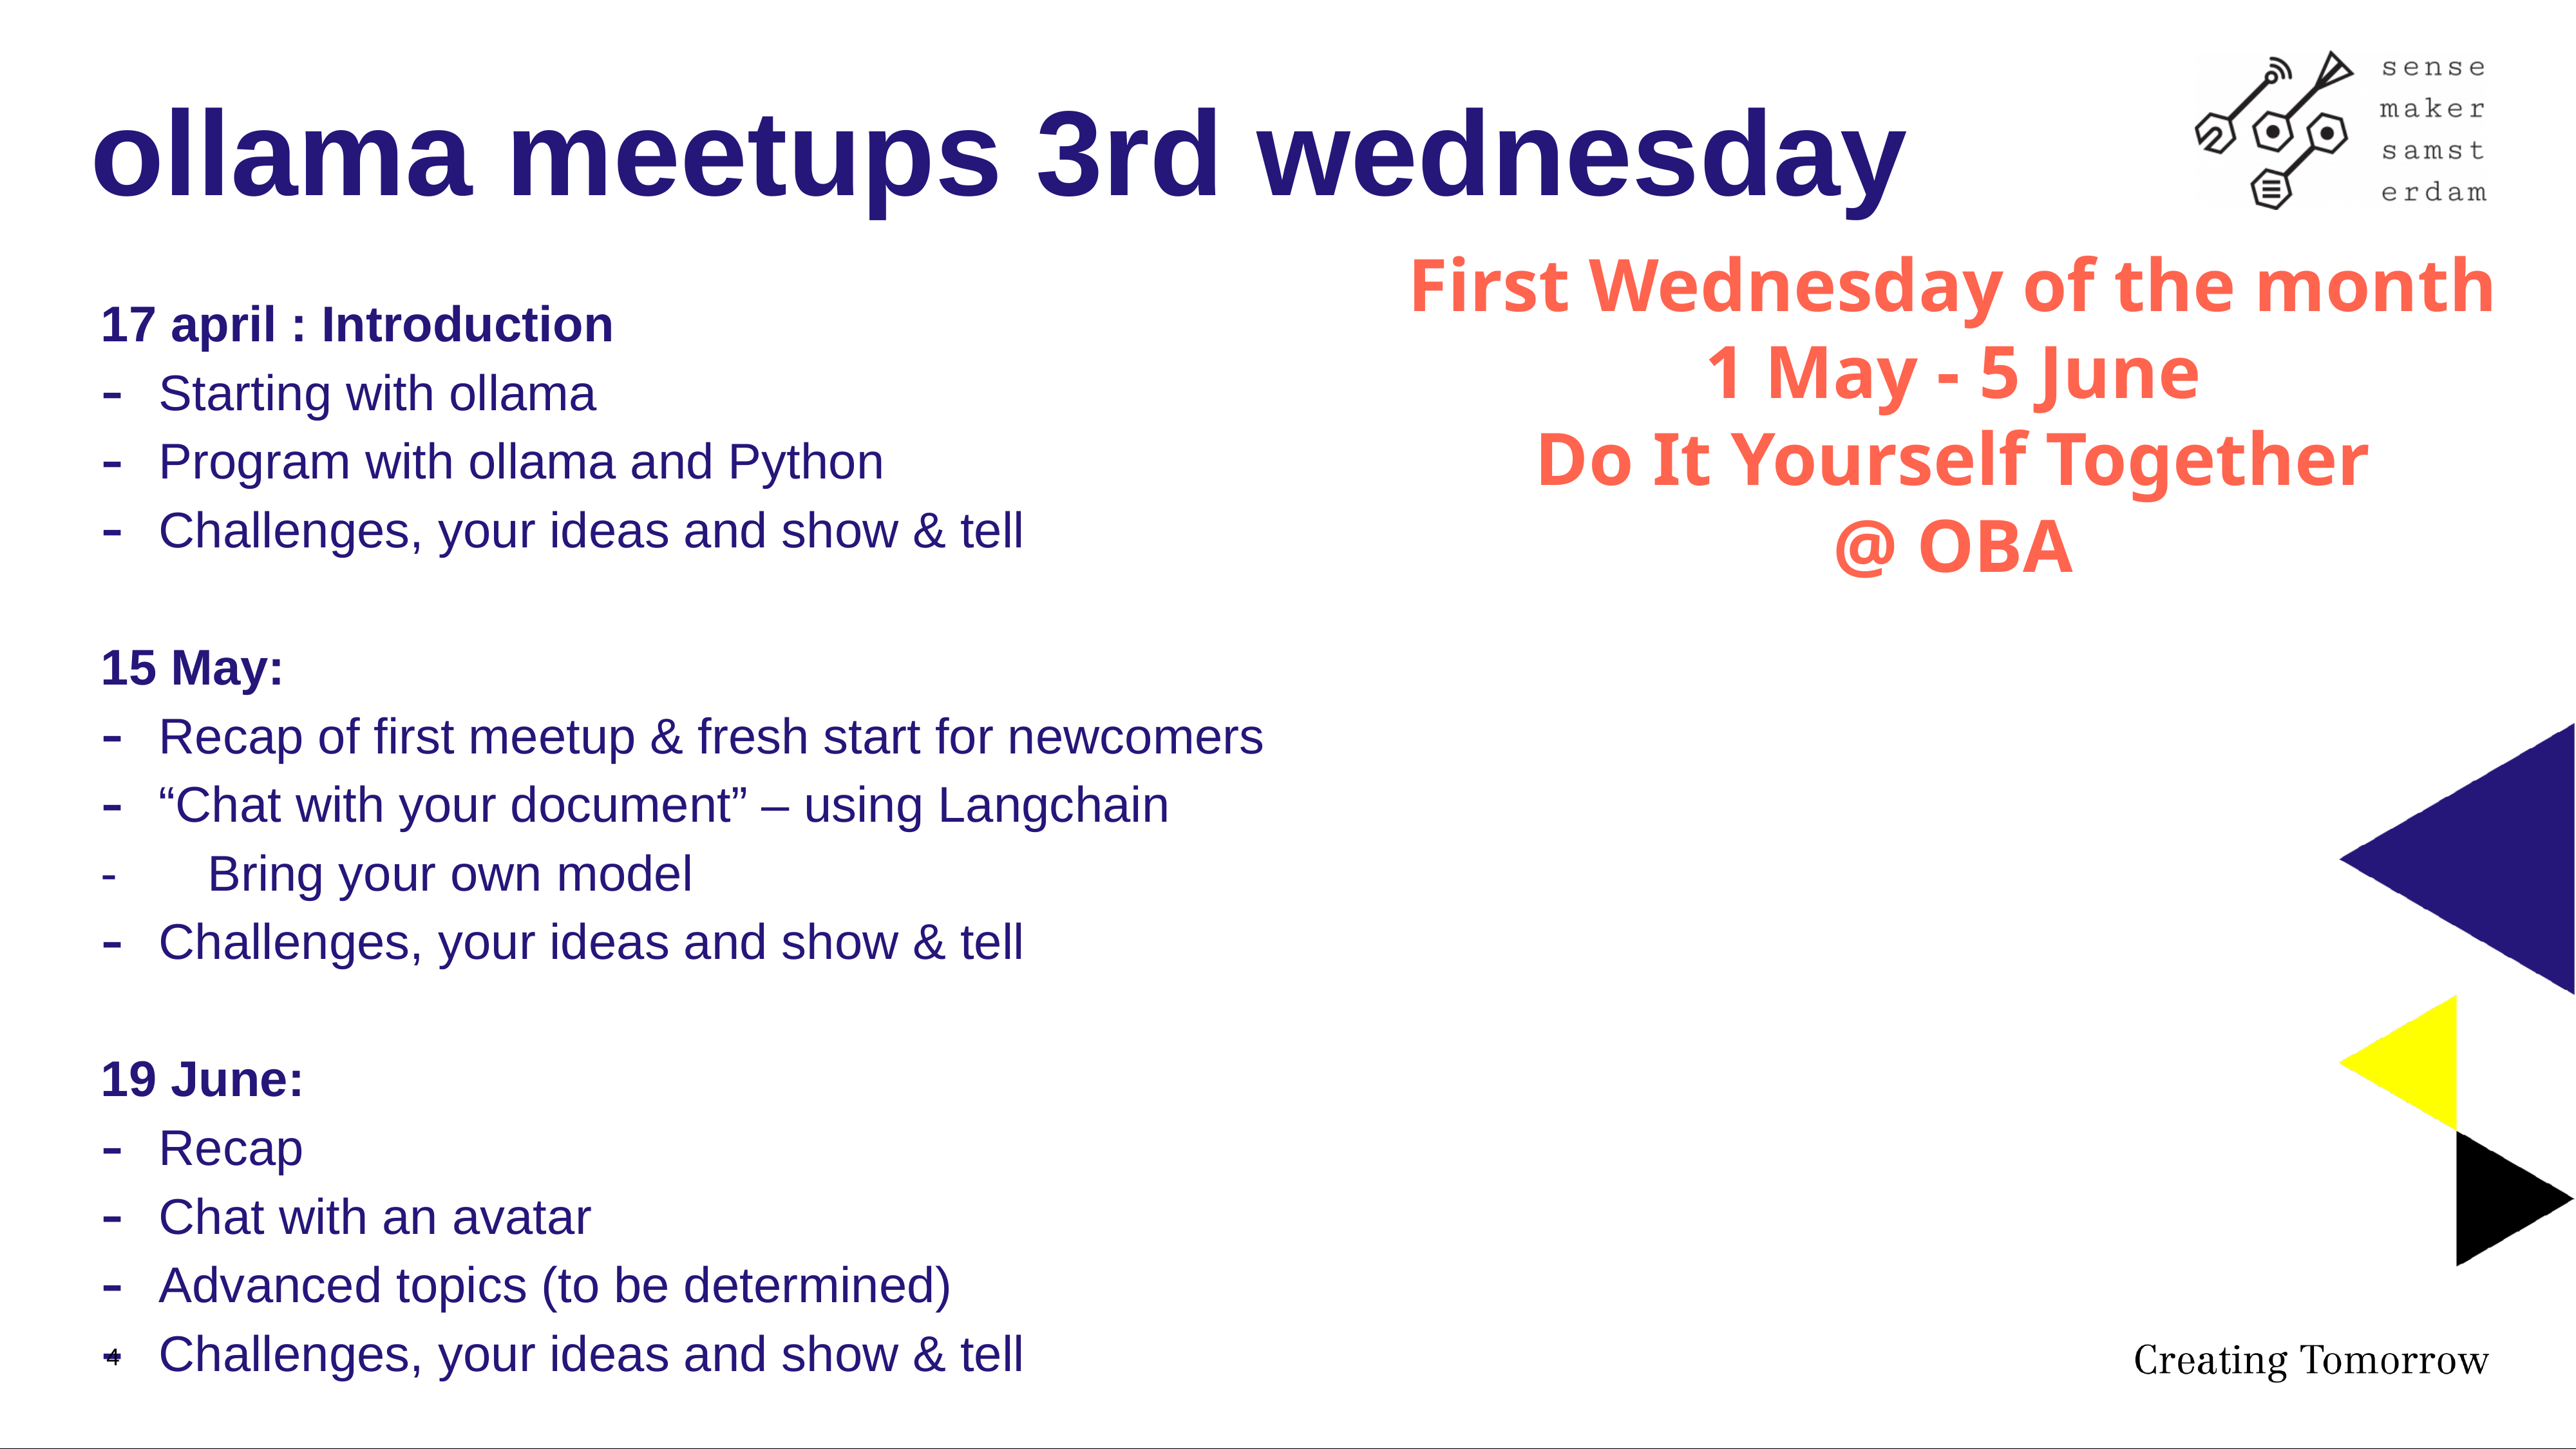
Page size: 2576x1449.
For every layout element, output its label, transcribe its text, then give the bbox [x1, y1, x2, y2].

list 17 april : Introduction Starting with ollama Program with ollama and Python Challenges, your ideas and show & tell 15 May: Recap of first meetup & fresh start for newcomers “Chat with your document” – using Langchain - Bring your own model Challenges, your ideas and show & tell 19 June: Recap Chat with an avatar Advanced topics (to be determined) Challenges, your ideas and show & tell [90, 282, 2339, 1383]
slide_number 4 [93, 1329, 135, 1383]
text_box First Wednesday of the month 1 May - 5 June Do It Yourself Together @ OBA [1398, 234, 2508, 592]
picture [0, 0, 2576, 1449]
title ollama meetups 3rd wednesday [90, 74, 2340, 282]
